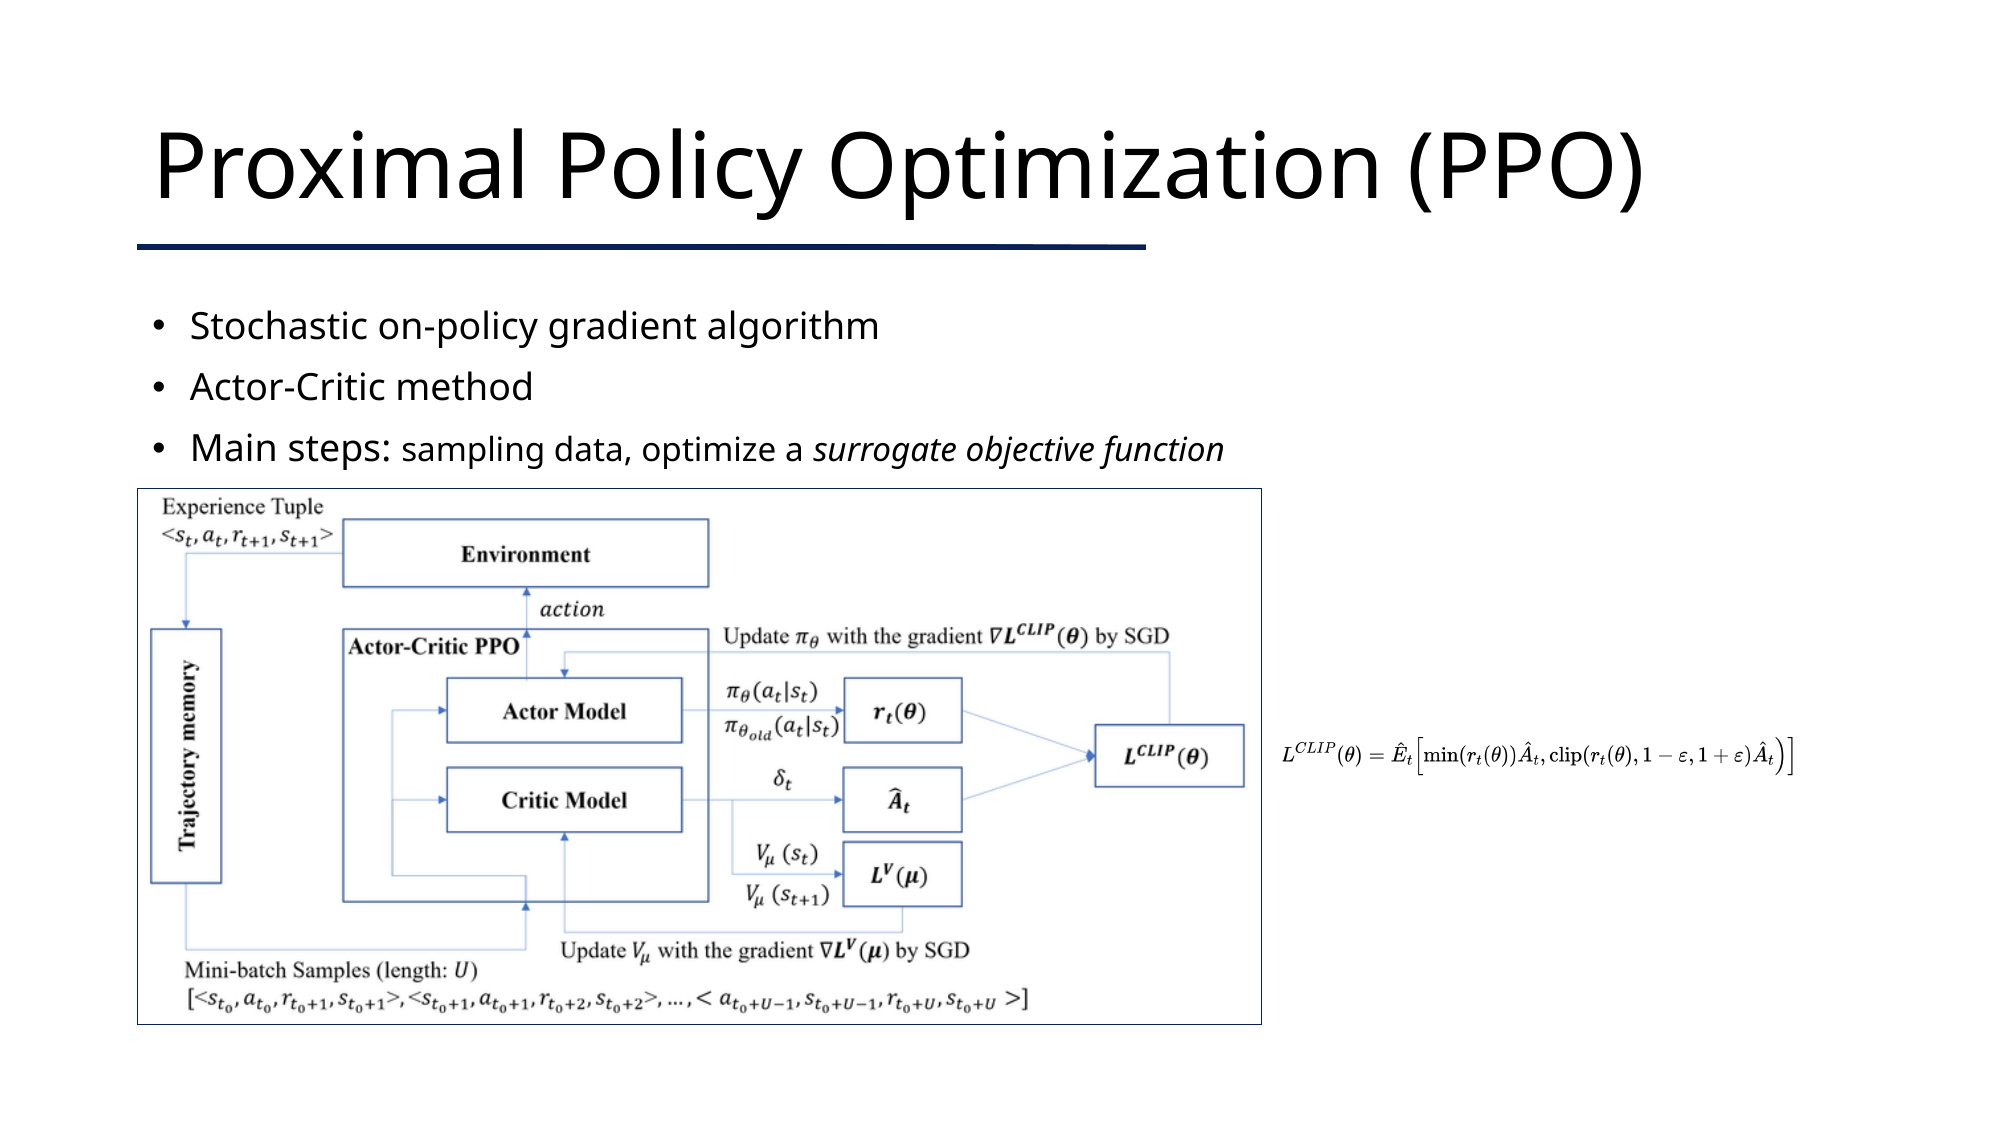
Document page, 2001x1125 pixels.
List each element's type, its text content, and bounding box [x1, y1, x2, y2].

picture [136, 243, 1146, 251]
list Stochastic on-policy gradient algorithm Actor-Critic method Main steps: sampling data, optimize a surrogate objective function [137, 299, 1863, 1014]
picture [1281, 734, 1817, 779]
title Proximal Policy Optimization (PPO) [137, 59, 1863, 278]
picture [136, 488, 1262, 1025]
